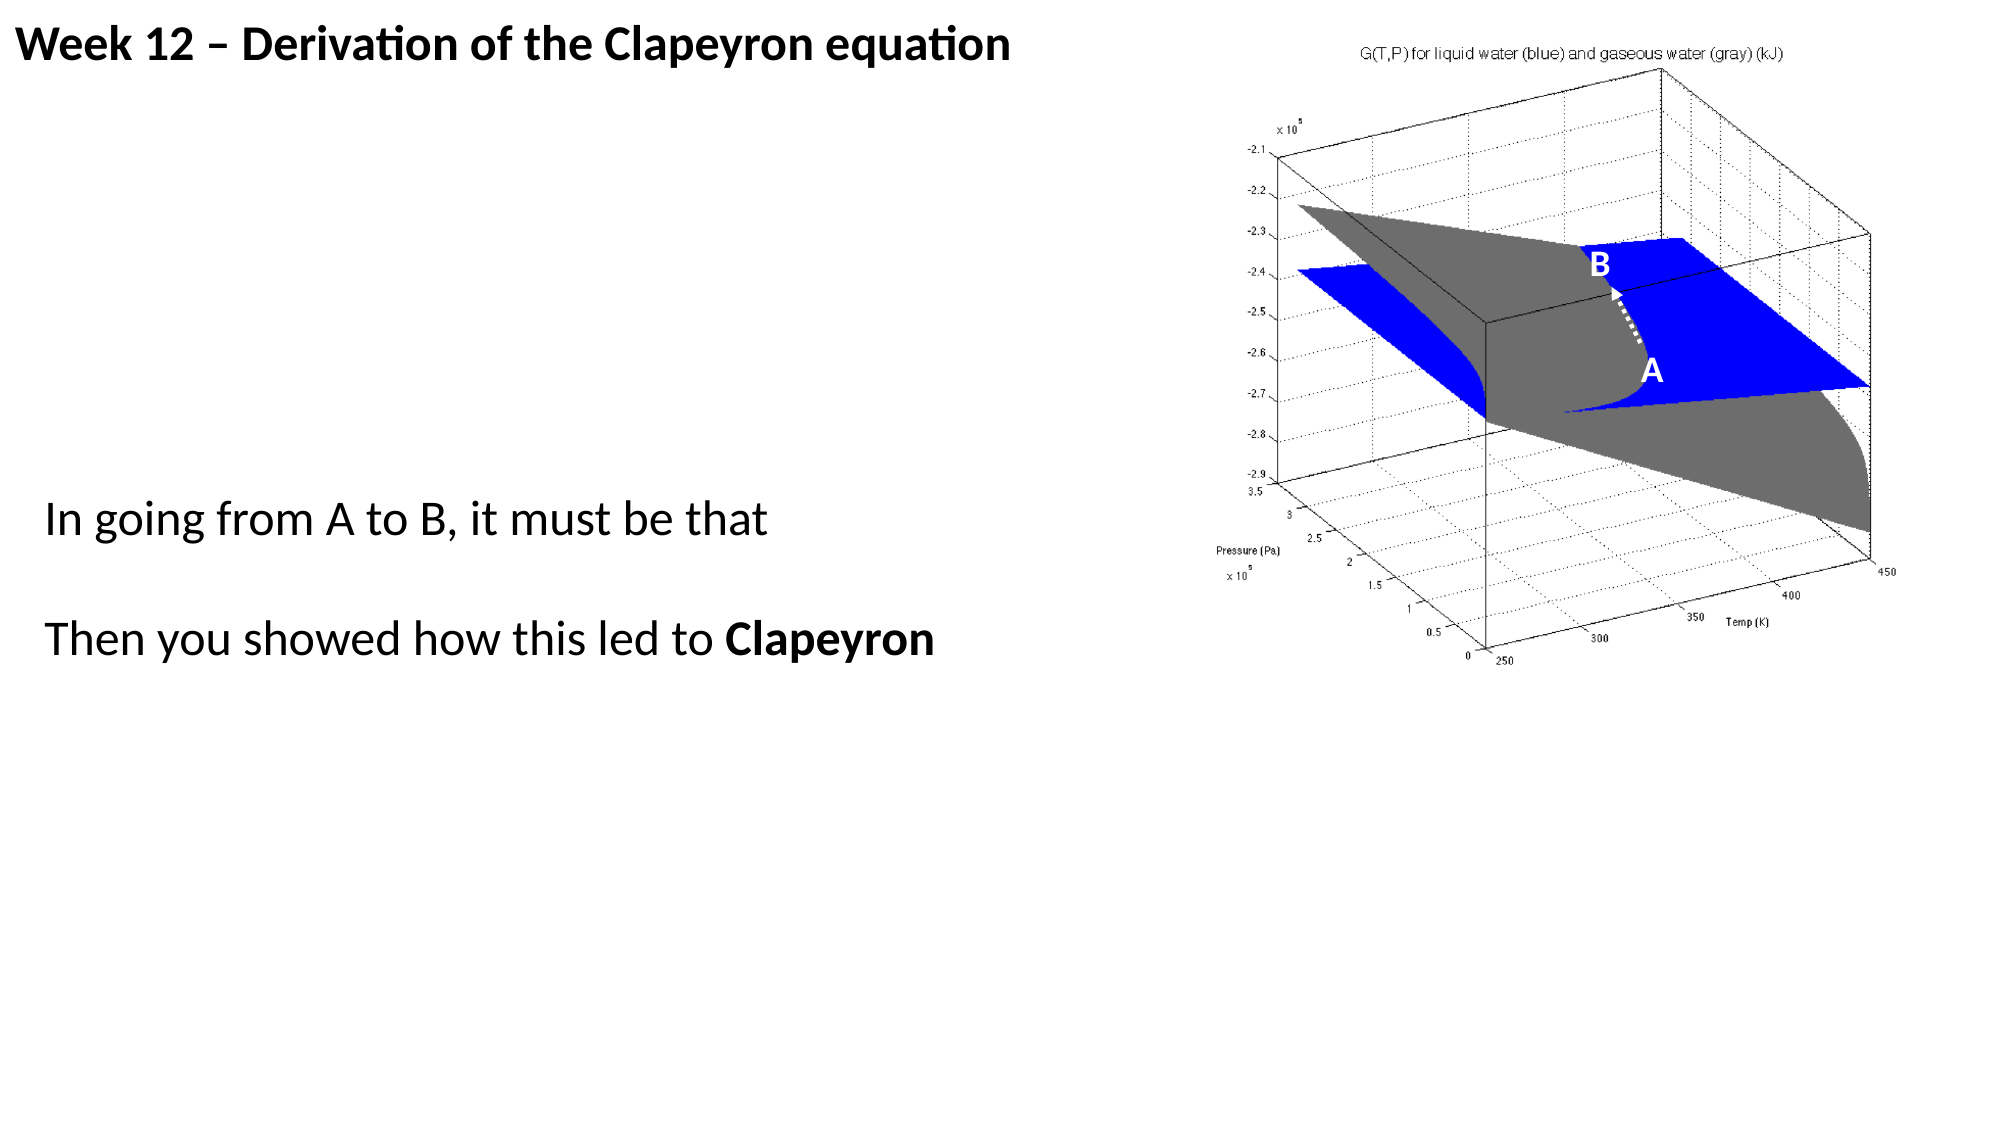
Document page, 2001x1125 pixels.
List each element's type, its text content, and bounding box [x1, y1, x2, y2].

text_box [1574, 231, 1678, 399]
text_box Week 12 – Derivation of the Clapeyron equation [0, 3, 1313, 79]
picture [1194, 19, 1917, 688]
